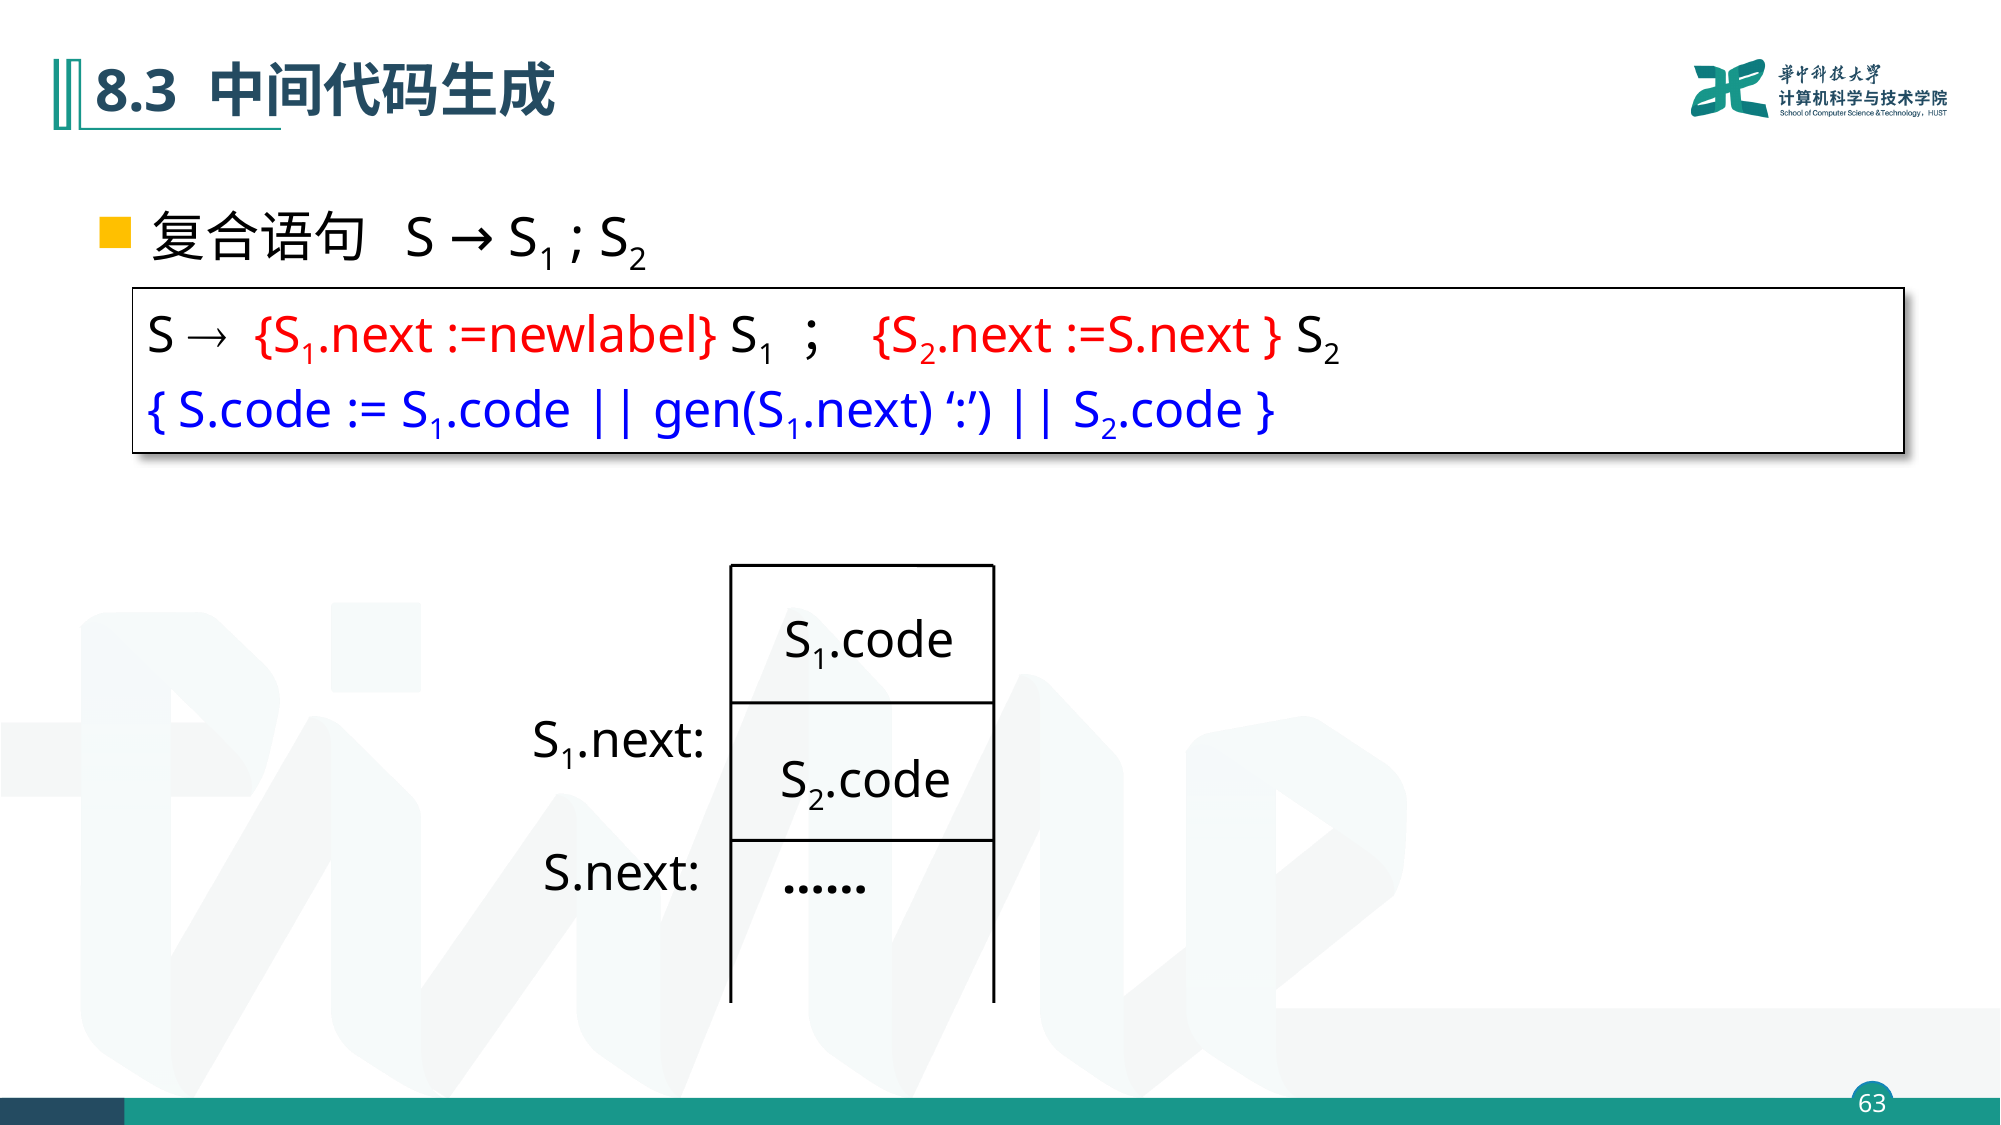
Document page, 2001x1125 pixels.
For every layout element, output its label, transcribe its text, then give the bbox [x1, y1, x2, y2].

text_box S1.code [769, 599, 970, 683]
text_box S1.next: [517, 699, 722, 783]
text_box …… [767, 835, 883, 911]
text_box S2.code [765, 740, 967, 824]
list 复合语句 S → S1 ; S2 [80, 157, 883, 289]
text_box S.next: [528, 832, 716, 908]
text_box S  {S1.next :=newlabel} S1 ； {S2.next :=S.next } S2 { S.code := S1.code || gen(S1.next) ‘:’) || S2.code } [132, 288, 1904, 453]
picture [1805, 59, 1947, 118]
title 8.3 中间代码生成 [80, 42, 1805, 144]
